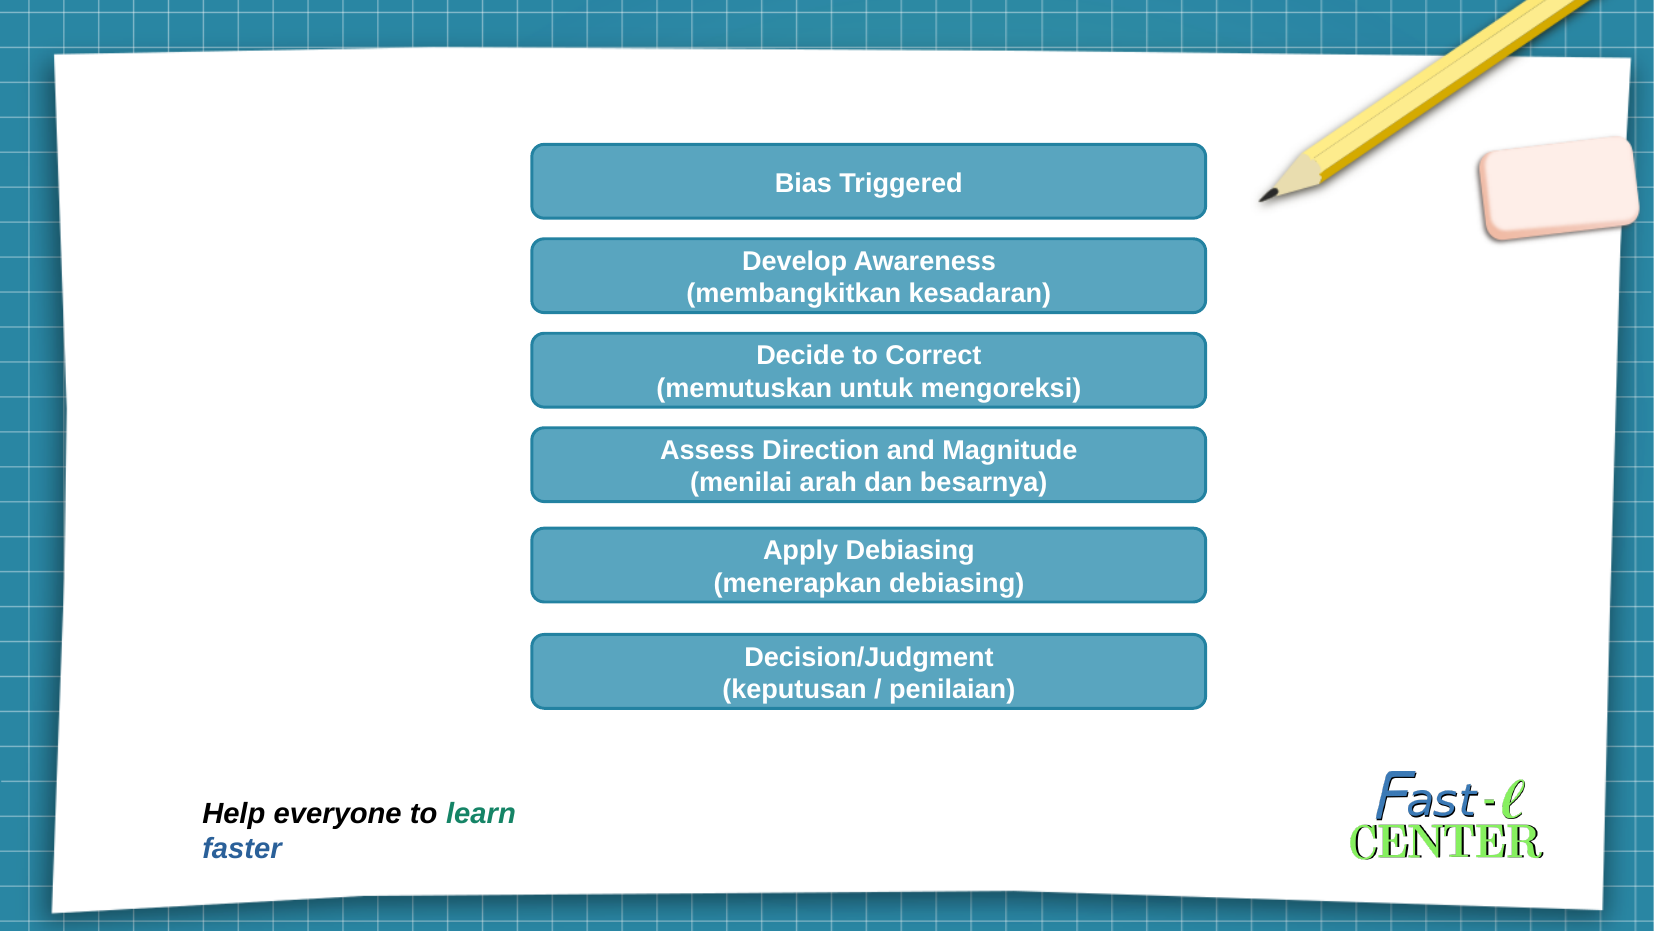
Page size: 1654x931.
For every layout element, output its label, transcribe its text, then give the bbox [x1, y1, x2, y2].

text_box Decide to Correct (memutuskan untuk mengoreksi) [531, 333, 1206, 408]
text_box Bias Triggered [531, 144, 1206, 219]
text_box Help everyone to learn faster [187, 786, 619, 835]
picture [0, 0, 1654, 931]
text_box Decision/Judgment (keputusan / penilaian) [531, 634, 1206, 709]
text_box Assess Direction and Magnitude (menilai arah dan besarnya) [531, 427, 1206, 502]
text_box Develop Awareness (membangkitkan kesadaran) [531, 238, 1206, 313]
text_box [187, 374, 1487, 530]
text_box Apply Debiasing (menerapkan debiasing) [531, 528, 1206, 603]
